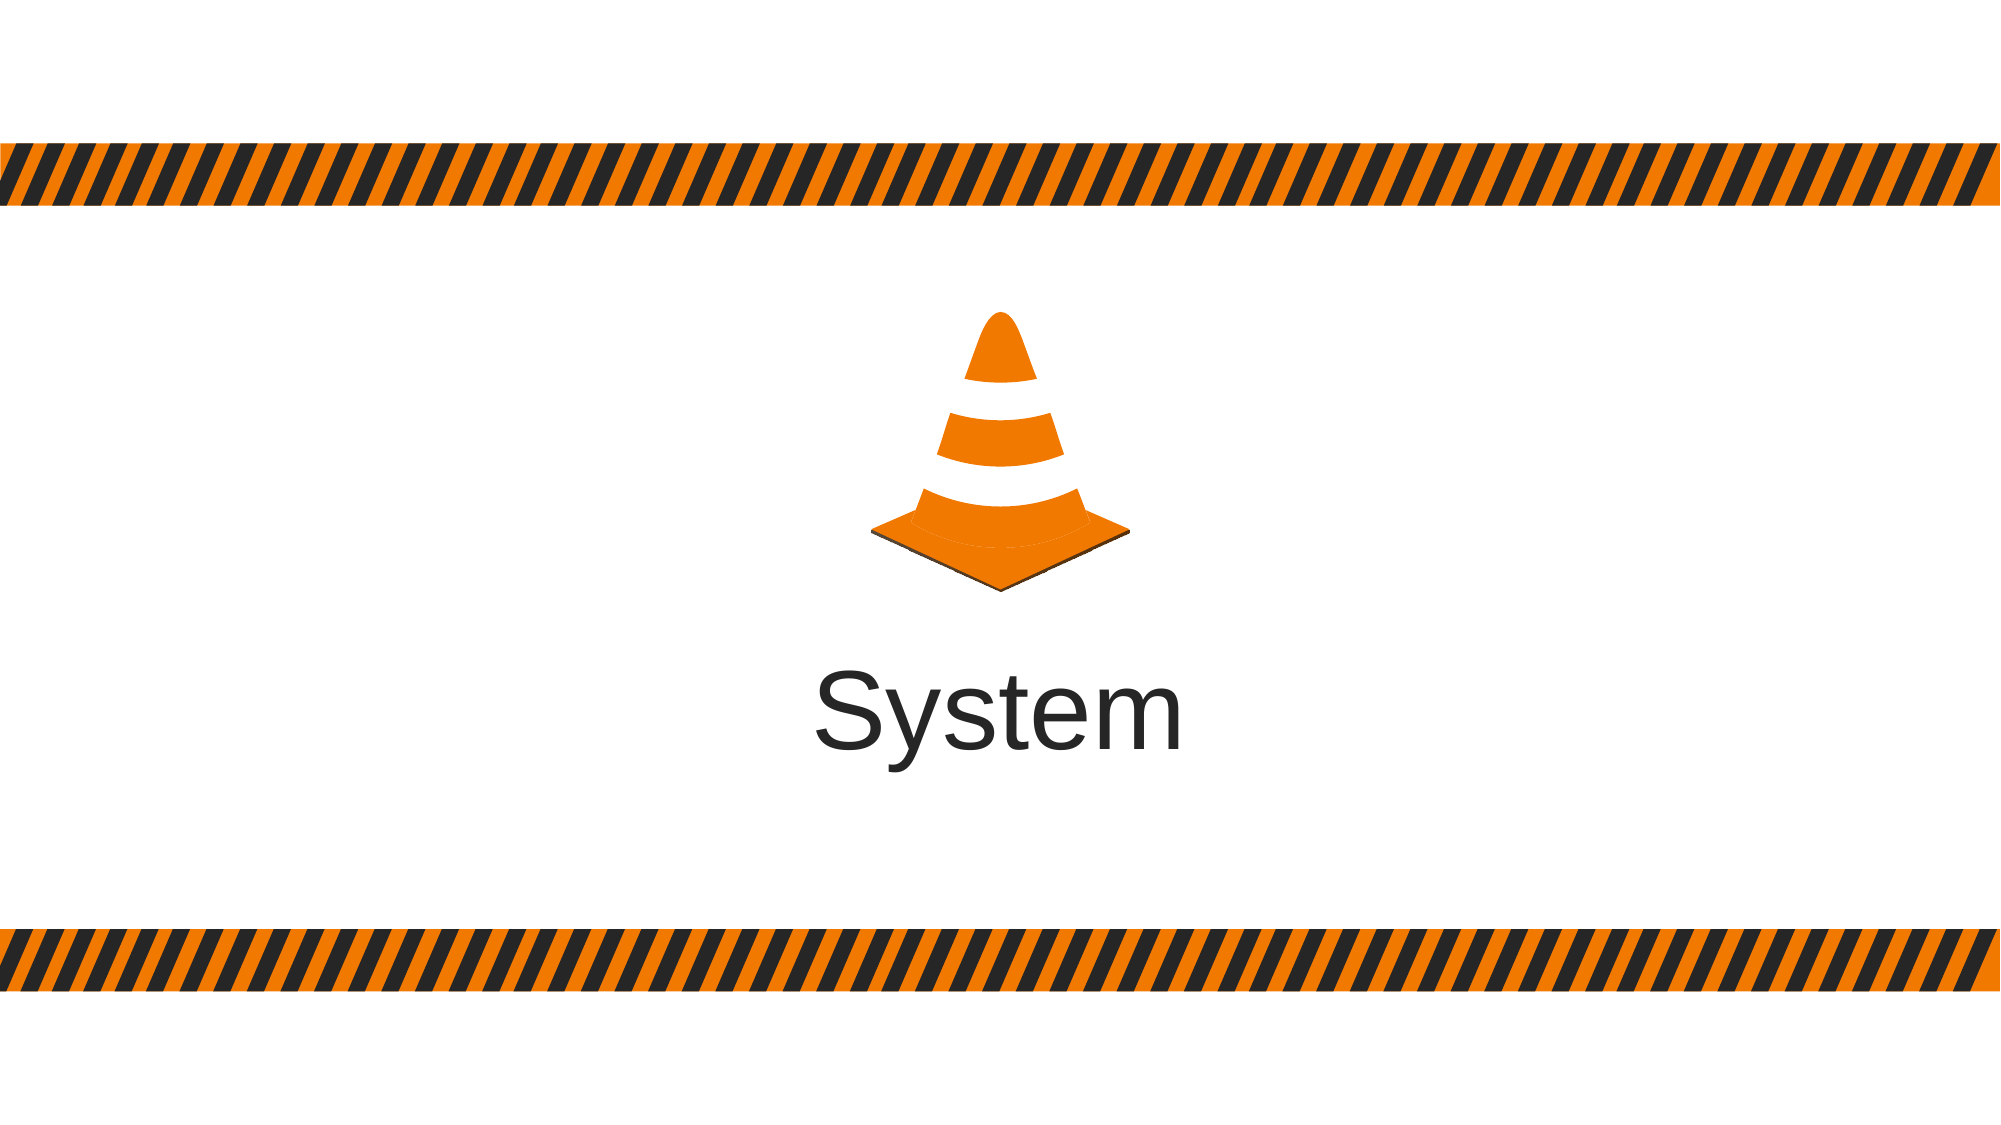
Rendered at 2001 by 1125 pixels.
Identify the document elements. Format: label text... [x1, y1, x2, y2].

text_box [0, 143, 2000, 206]
text_box System [0, 629, 2000, 780]
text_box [0, 929, 2000, 992]
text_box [869, 310, 1131, 594]
